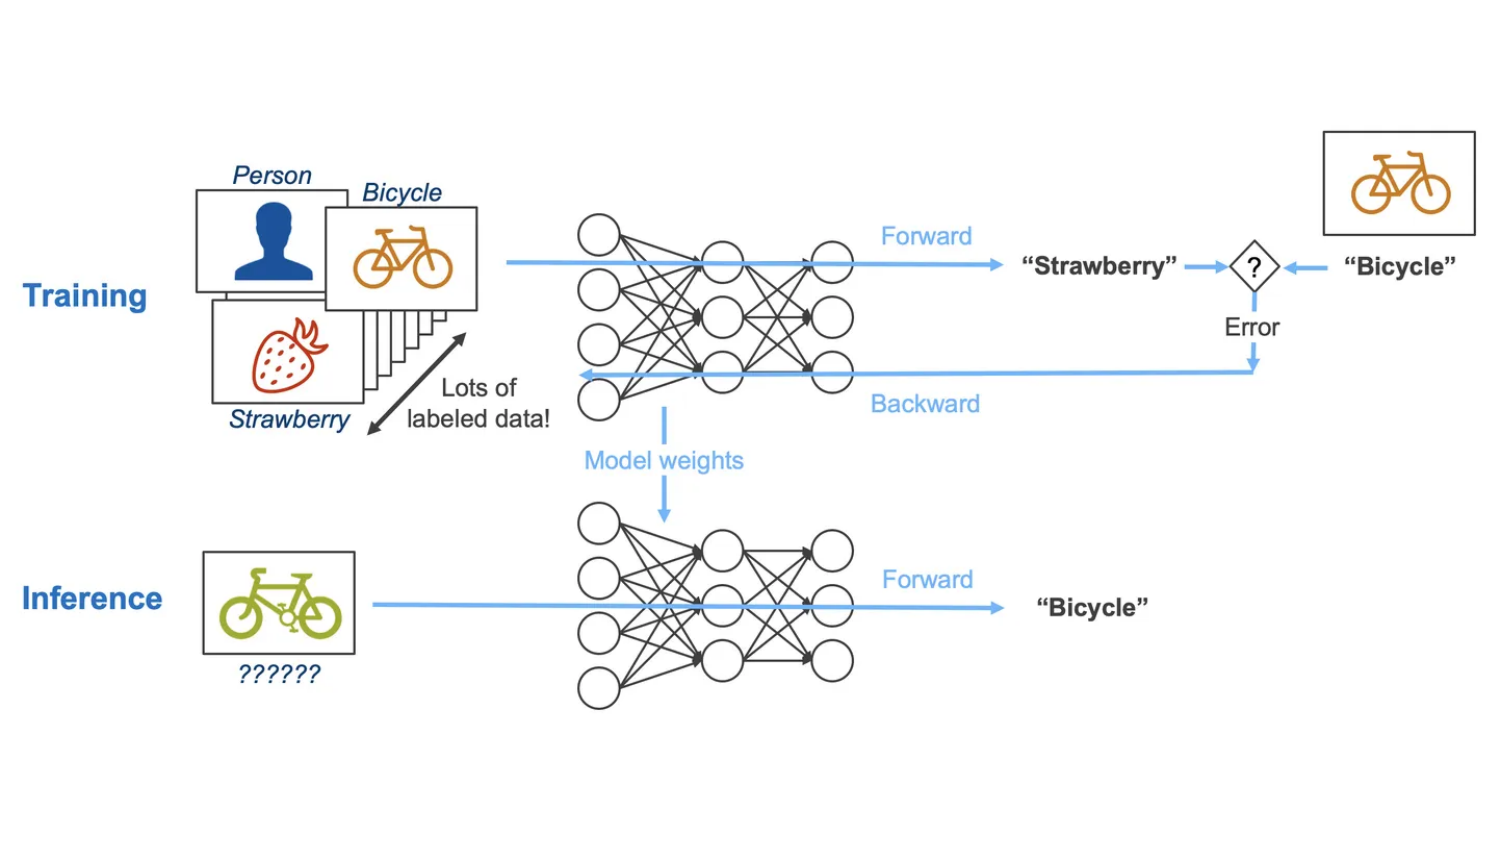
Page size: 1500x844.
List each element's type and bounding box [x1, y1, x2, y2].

picture [0, 109, 1500, 734]
